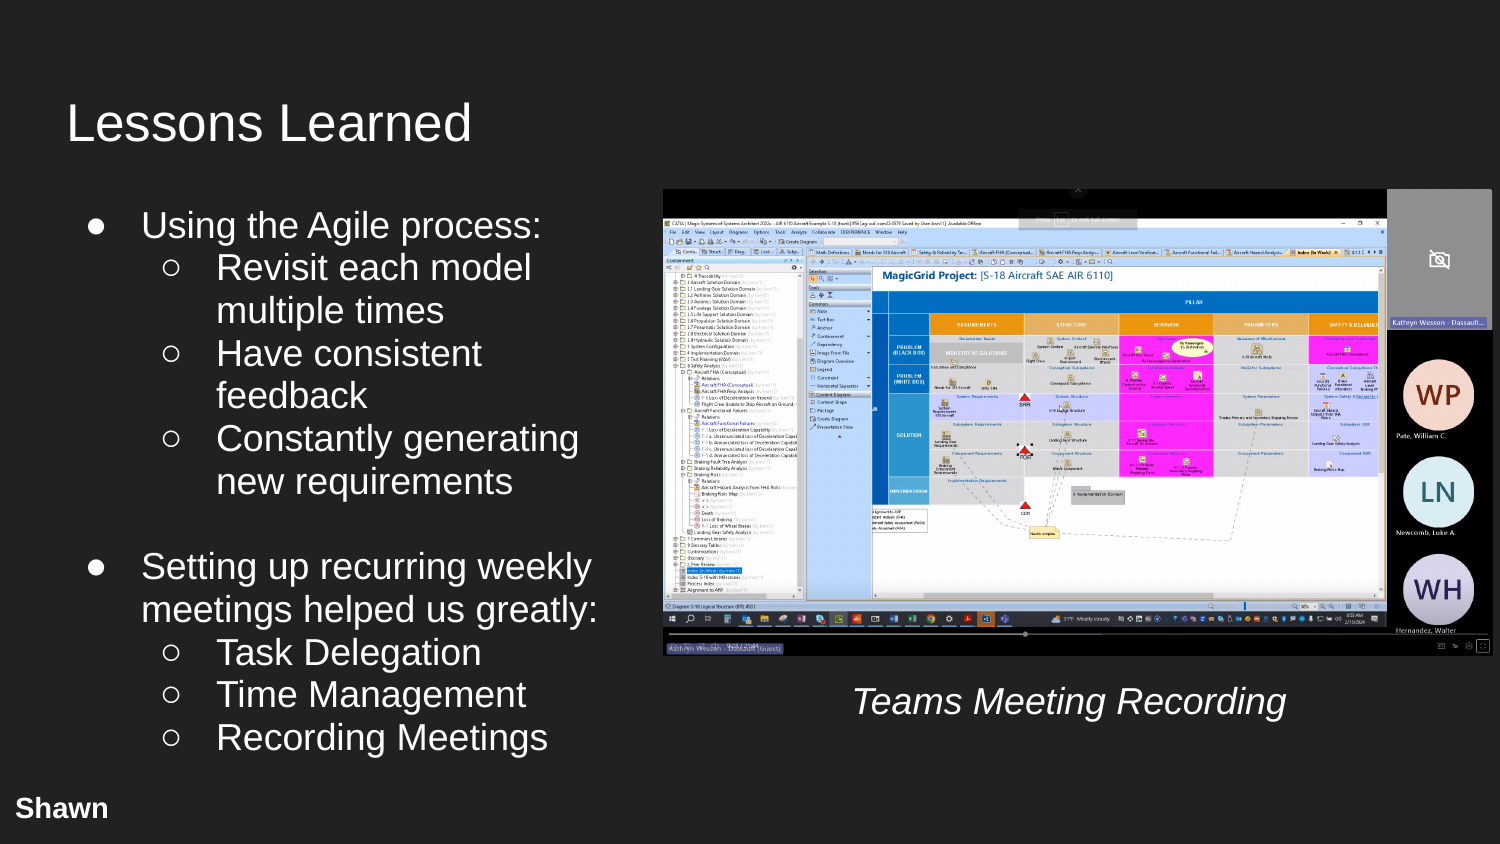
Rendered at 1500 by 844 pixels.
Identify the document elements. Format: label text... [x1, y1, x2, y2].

text_box Shawn [0, 774, 225, 844]
list Teams Meeting Recording [836, 664, 1377, 750]
picture [663, 188, 1493, 656]
list Using the Agile process: Revisit each model multiple times Have consistent feedback Constantly generating new requirements Setting up recurring weekly meetings helped us greatly: Task Delegation Time Management Recording Meetings [51, 189, 642, 750]
title Lessons Learned [51, 72, 1449, 167]
